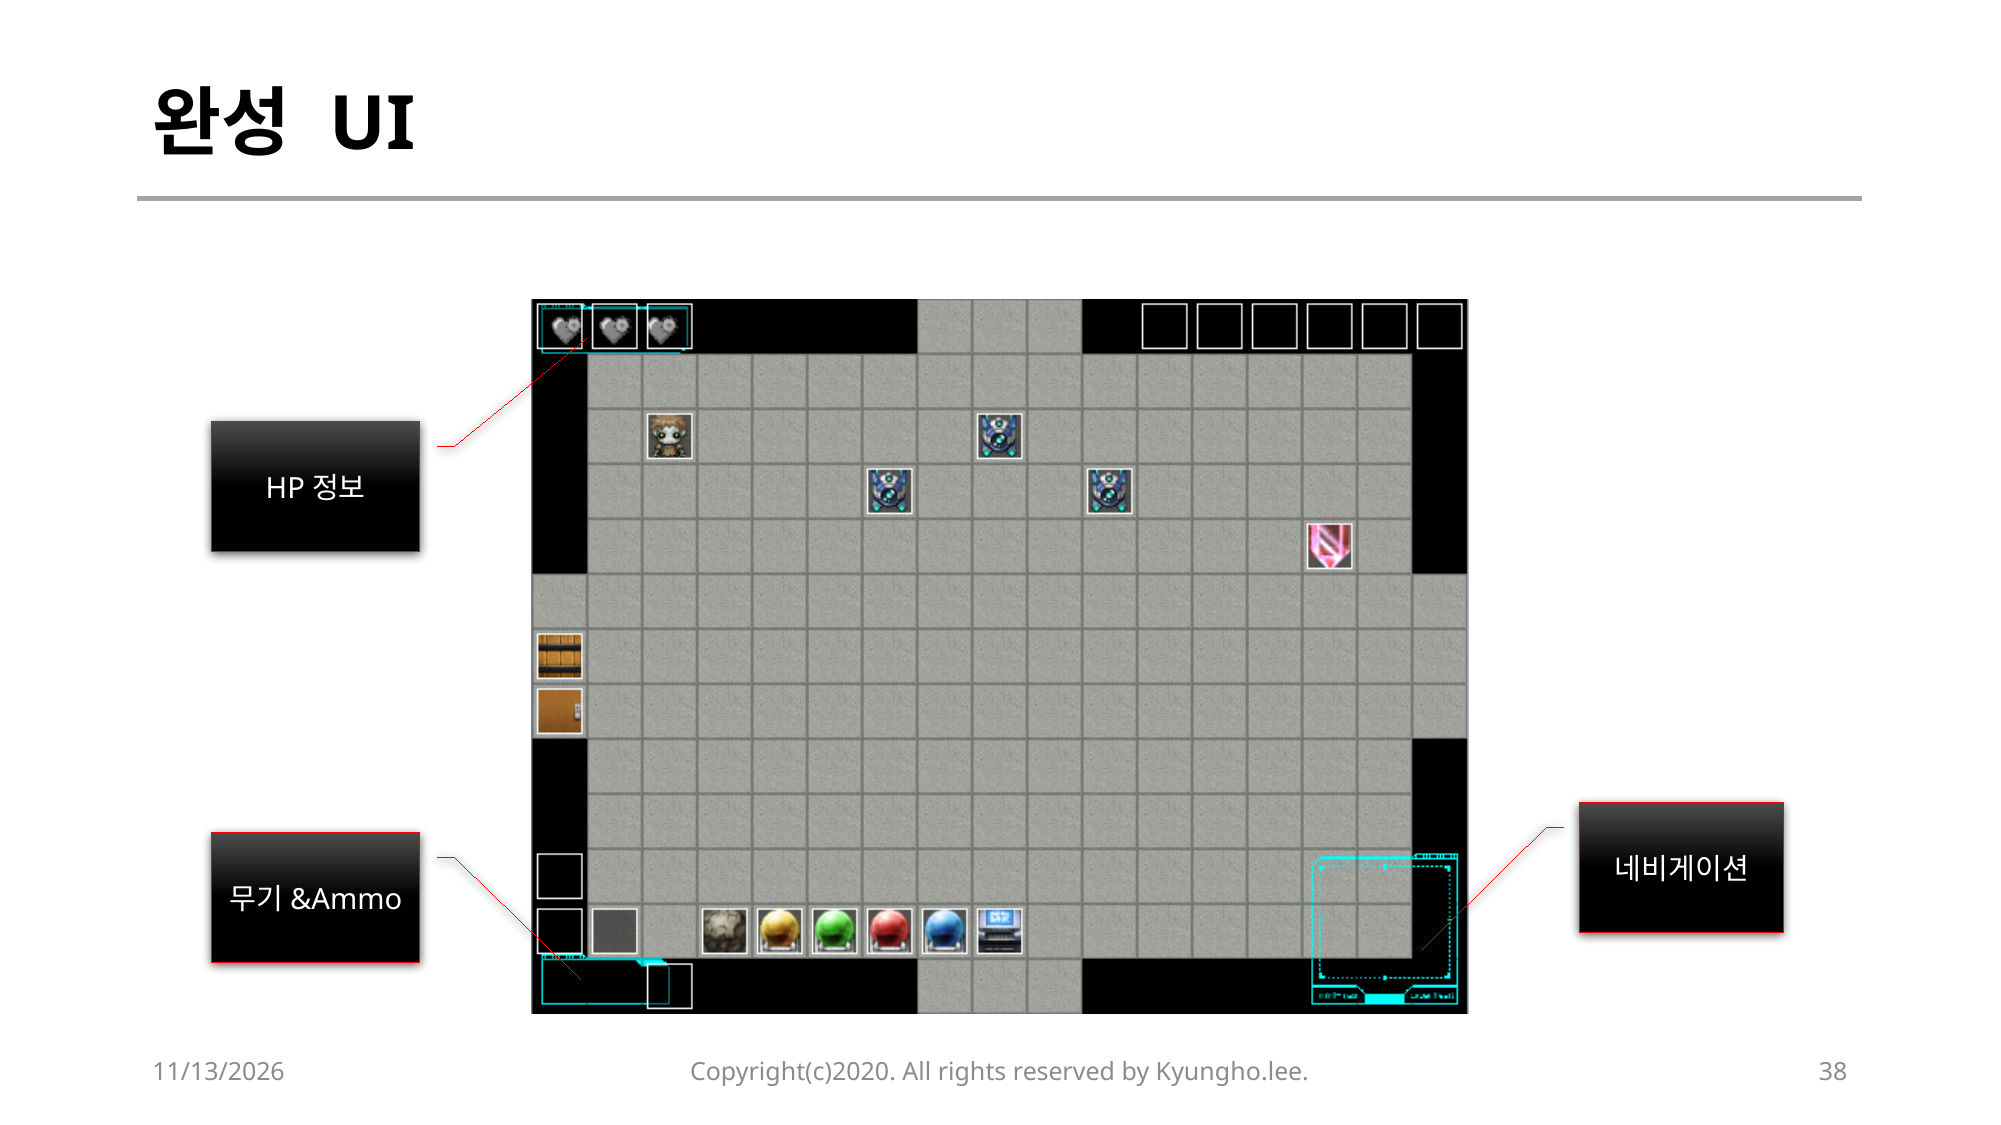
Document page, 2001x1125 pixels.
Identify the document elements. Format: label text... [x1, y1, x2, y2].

text_box 무기&Ammo [211, 832, 420, 963]
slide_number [137, 1042, 588, 1103]
slide_number 38 [1412, 1042, 1863, 1103]
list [531, 299, 1469, 1014]
footer Copyright(c)2020. All rights reserved by Kyungho.lee. [662, 1042, 1338, 1103]
title 완성 UI [137, 59, 1863, 191]
text_box 네비게이션 [1579, 802, 1784, 933]
text_box HP정보 [211, 421, 420, 552]
